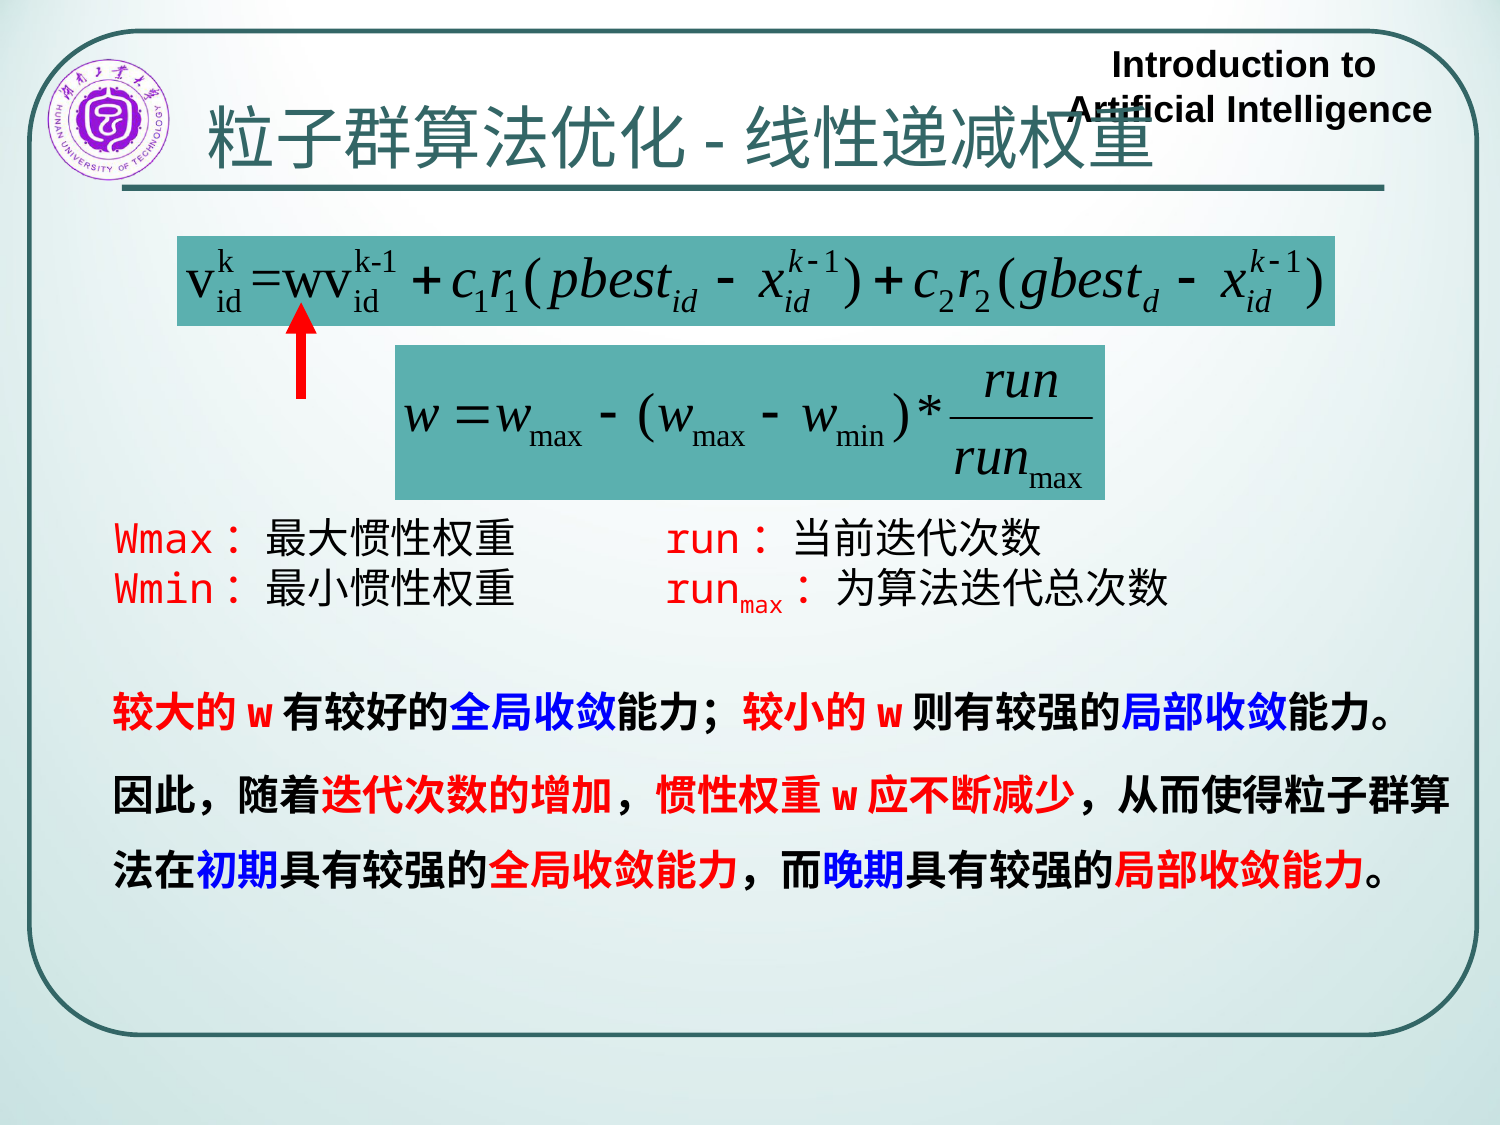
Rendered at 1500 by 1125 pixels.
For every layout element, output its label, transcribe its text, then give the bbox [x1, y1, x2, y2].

text_box Wmax：最大惯性权重 Wmin：最小惯性权重 [99, 504, 531, 620]
title 粒子群算法优化-线性递减权重 [159, 66, 1471, 185]
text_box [176, 235, 1335, 327]
text_box 较大的w有较好的全局收敛能力；较小的w则有较强的局部收敛能力。 因此，随着迭代次数的增加，惯性权重w应不断减少，从而使得粒子群算法在初期具有较强的全局收敛能力，而晚期具有较强的局部收敛能力。 [41, 653, 1471, 894]
picture [0, 0, 1500, 1125]
text_box run：当前迭代次数 runmax：为算法迭代总次数 [650, 504, 1184, 626]
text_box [394, 344, 1106, 501]
